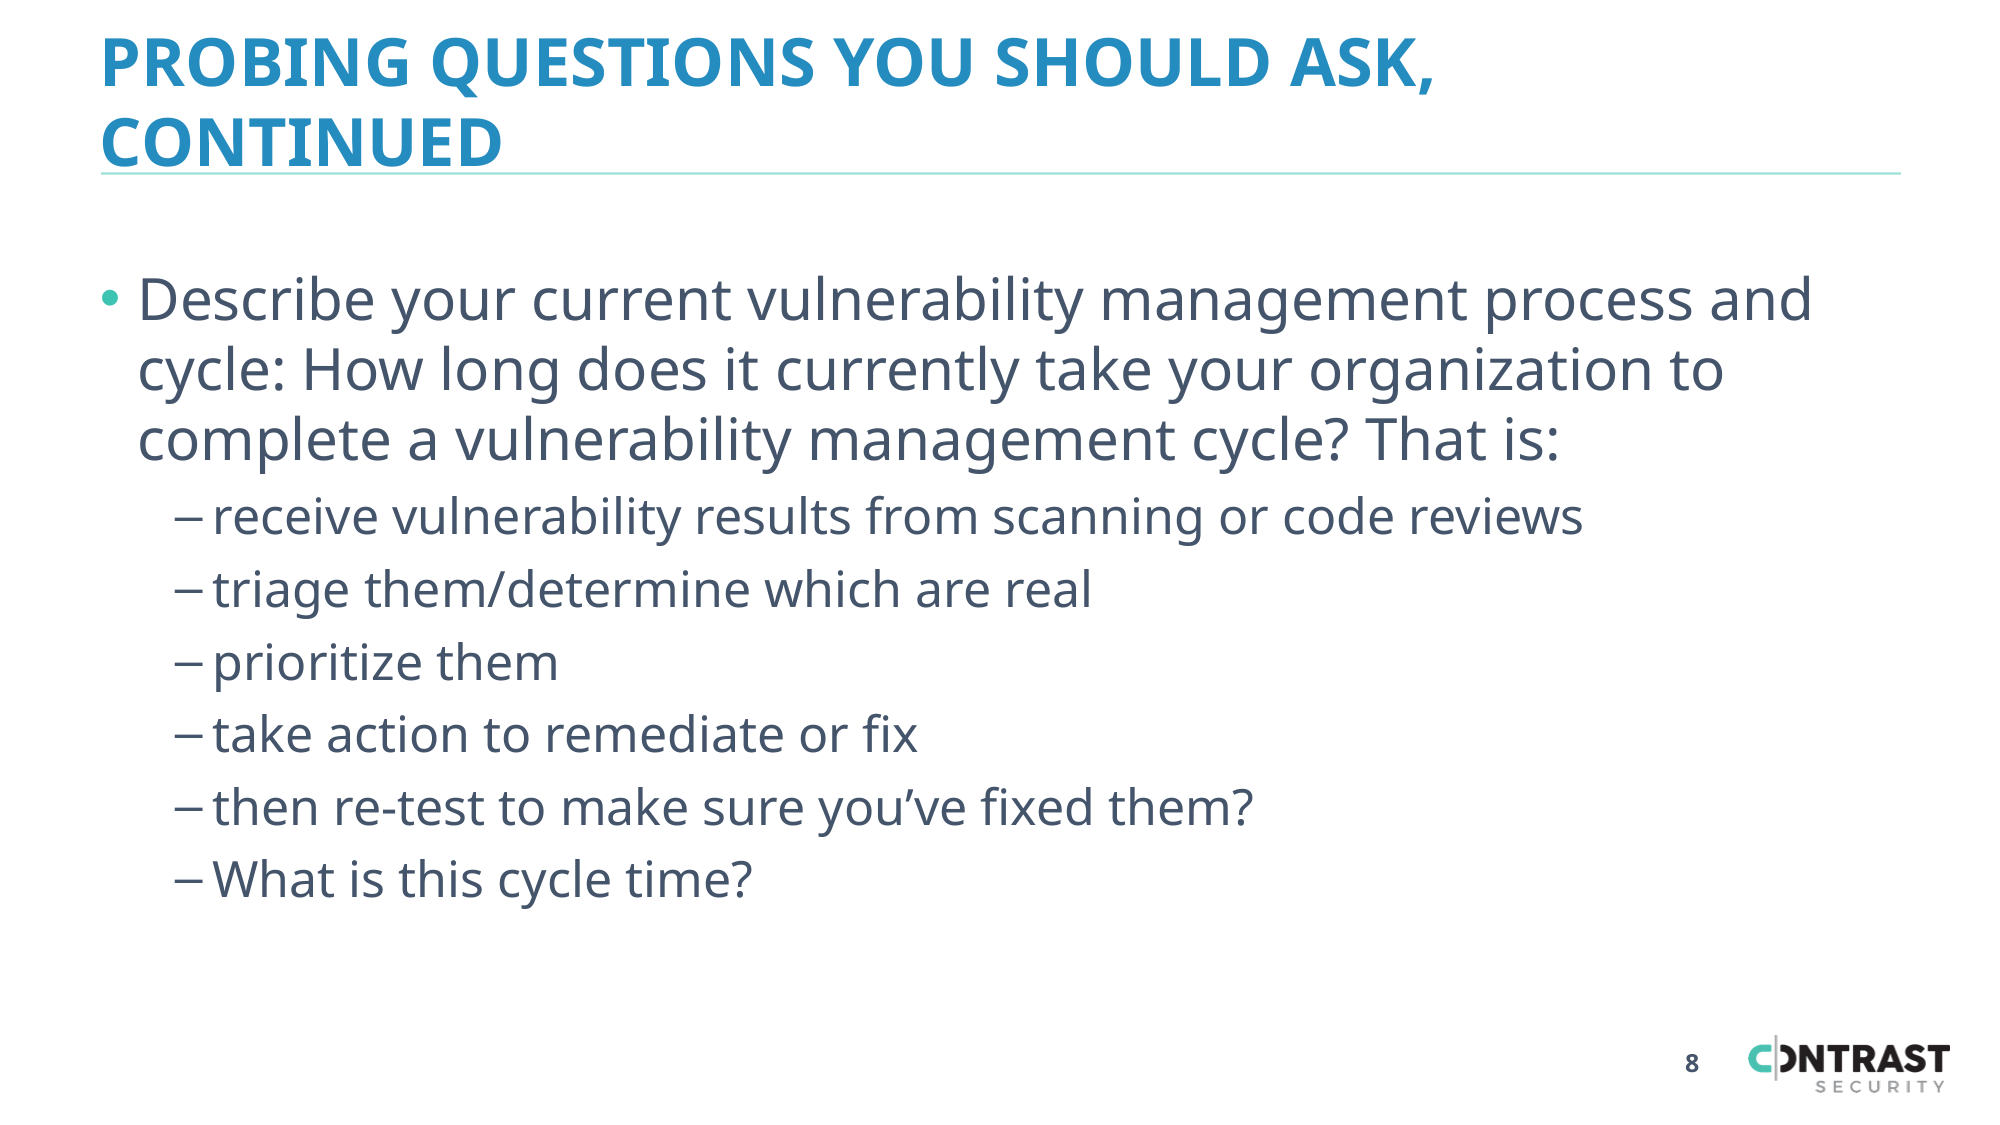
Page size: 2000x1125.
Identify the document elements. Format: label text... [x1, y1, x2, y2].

picture [1748, 1035, 1950, 1093]
title Probing Questions YOU SHOULD ASK, Continued [99, 60, 1796, 180]
list Describe your current vulnerability management process and cycle: How long does it currently take your organization to complete a vulnerability management cycle? That is: receive vulnerability results from scanning or code reviews triage them/determine which are real prioritize them take action to remediate or fix then re-test to make sure you’ve fixed them? What is this cycle time? [99, 262, 1900, 1005]
